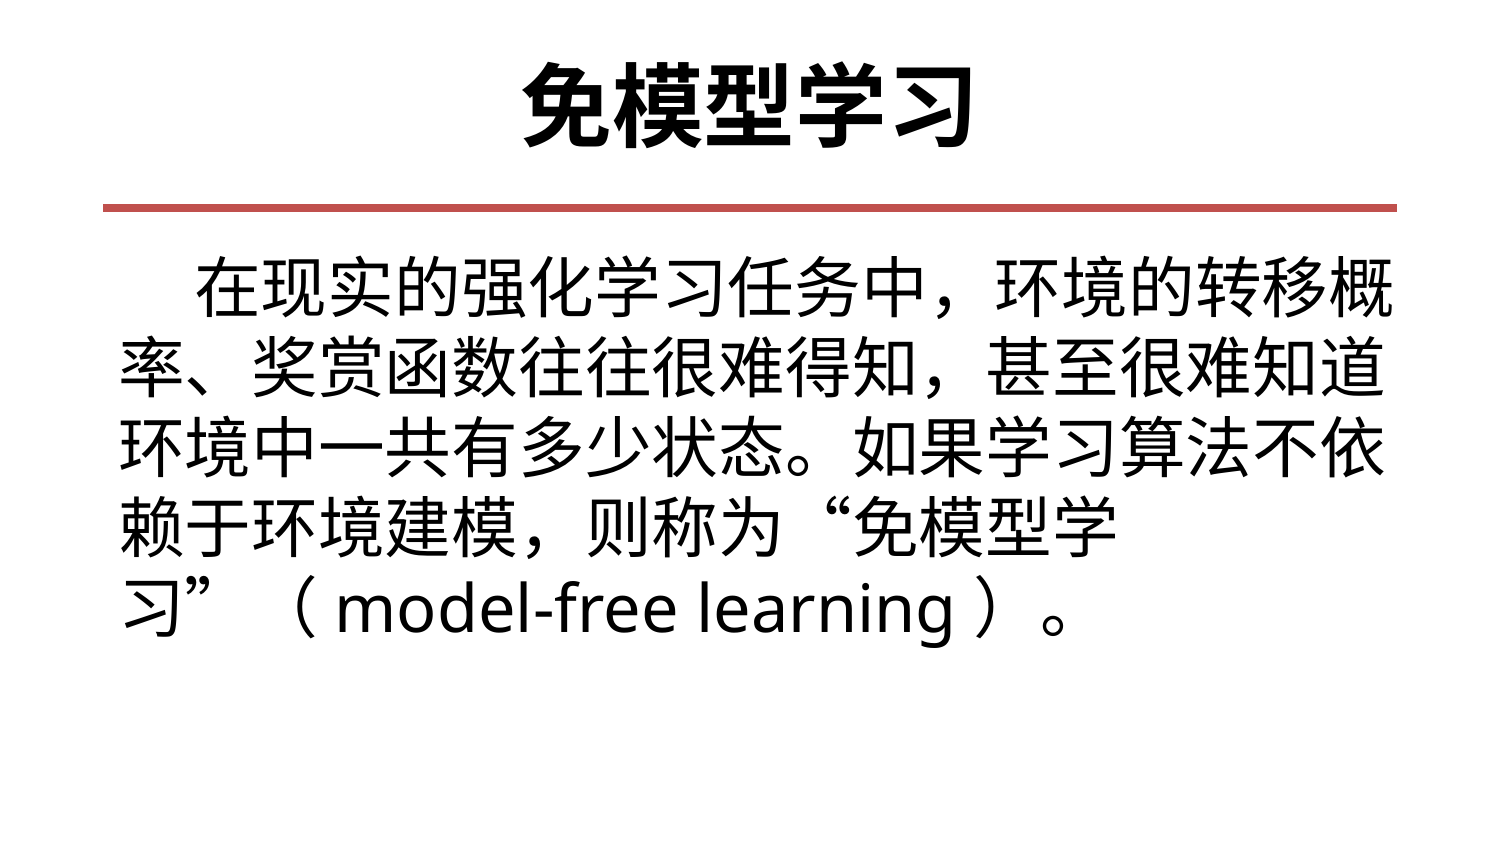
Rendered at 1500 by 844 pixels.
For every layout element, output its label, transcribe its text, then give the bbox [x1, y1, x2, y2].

list 在现实的强化学习任务中，环境的转移概率、奖赏函数往往很难得知，甚至很难知道环境中一共有多少状态。如果学习算法不依赖于环境建模，则称为“免模型学习”（model-free learning）。 [103, 237, 1414, 764]
title 免模型学习 [75, 33, 1425, 175]
